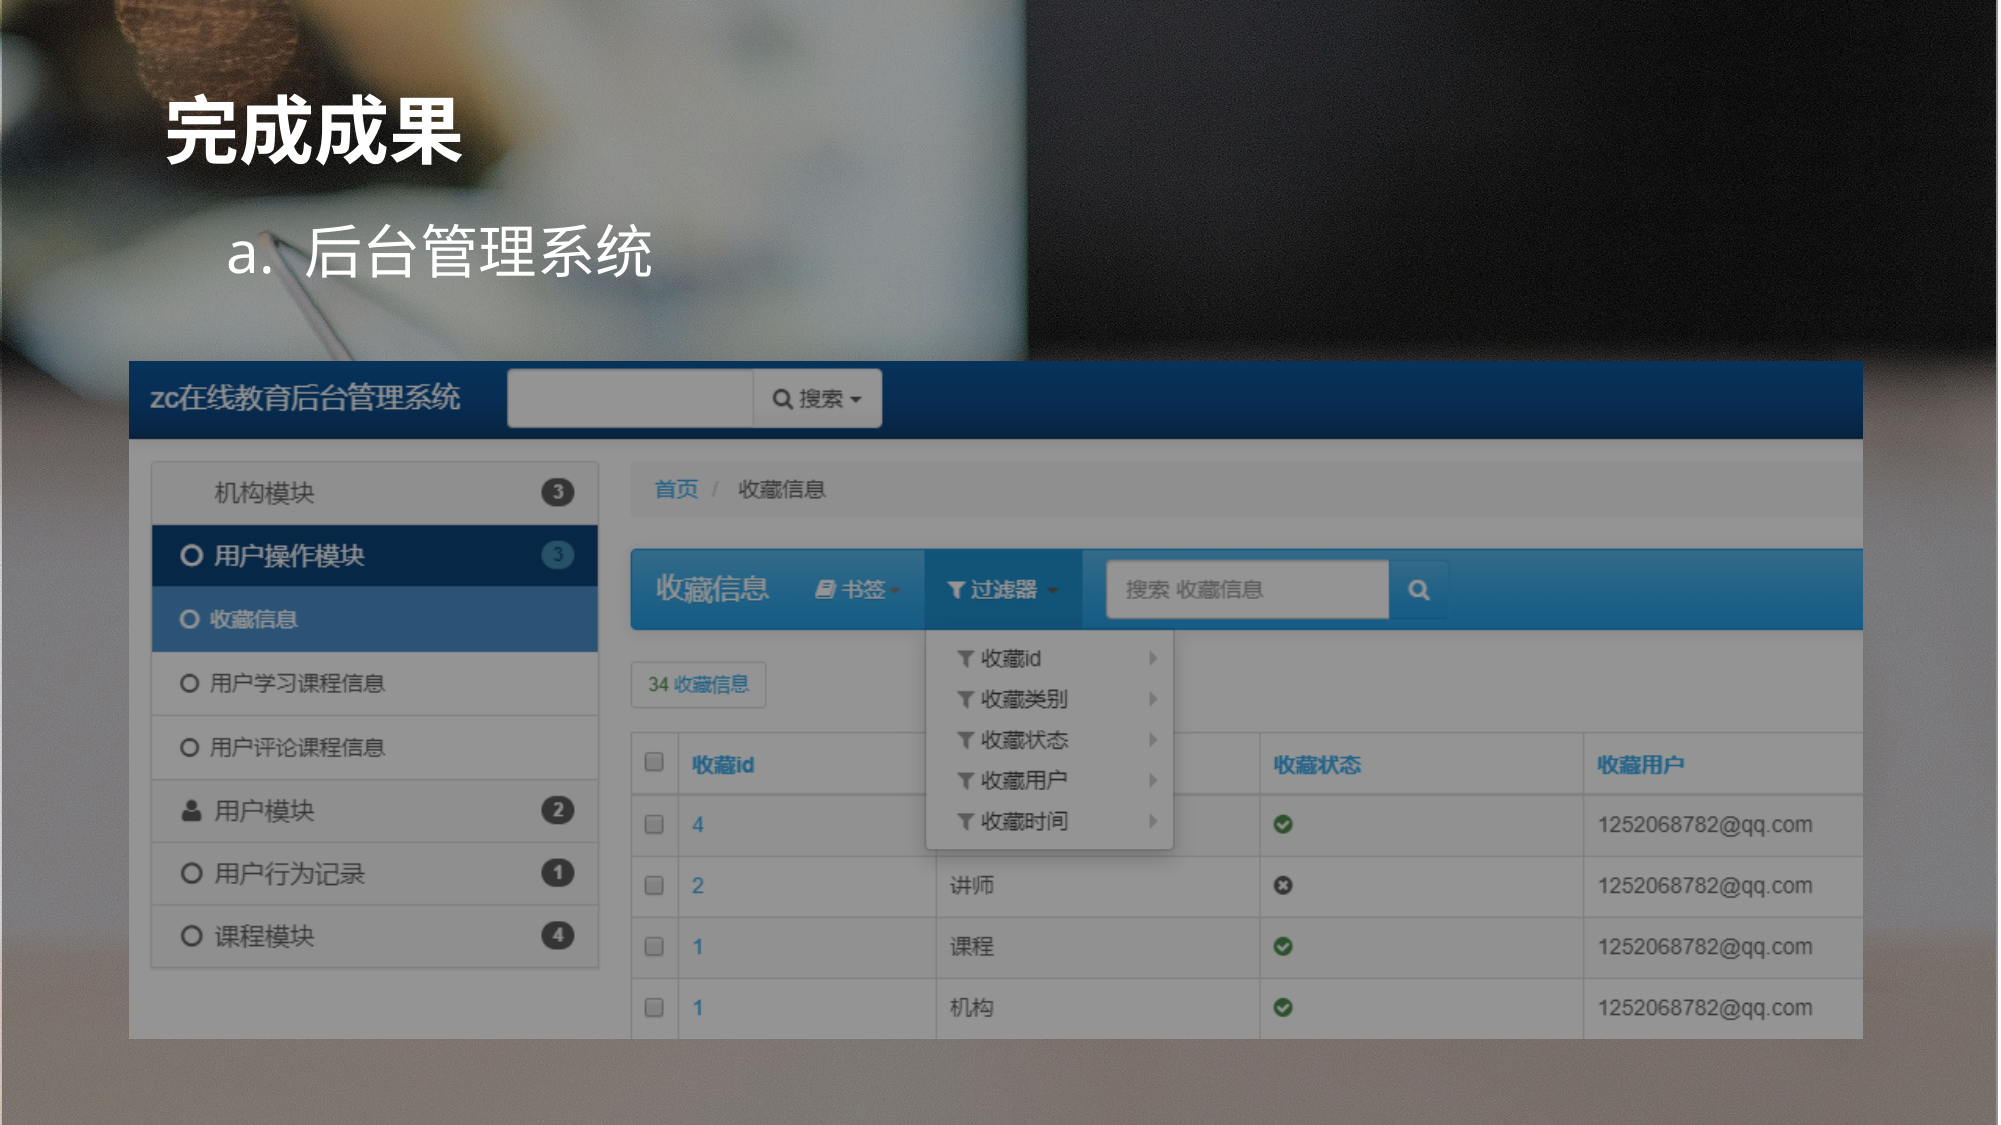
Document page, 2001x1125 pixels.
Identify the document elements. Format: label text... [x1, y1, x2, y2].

text_box 完成成果 [149, 30, 780, 361]
text_box a. 后台管理系统 [196, 172, 780, 293]
picture [129, 361, 1863, 1039]
text_box [1, 0, 1999, 1125]
